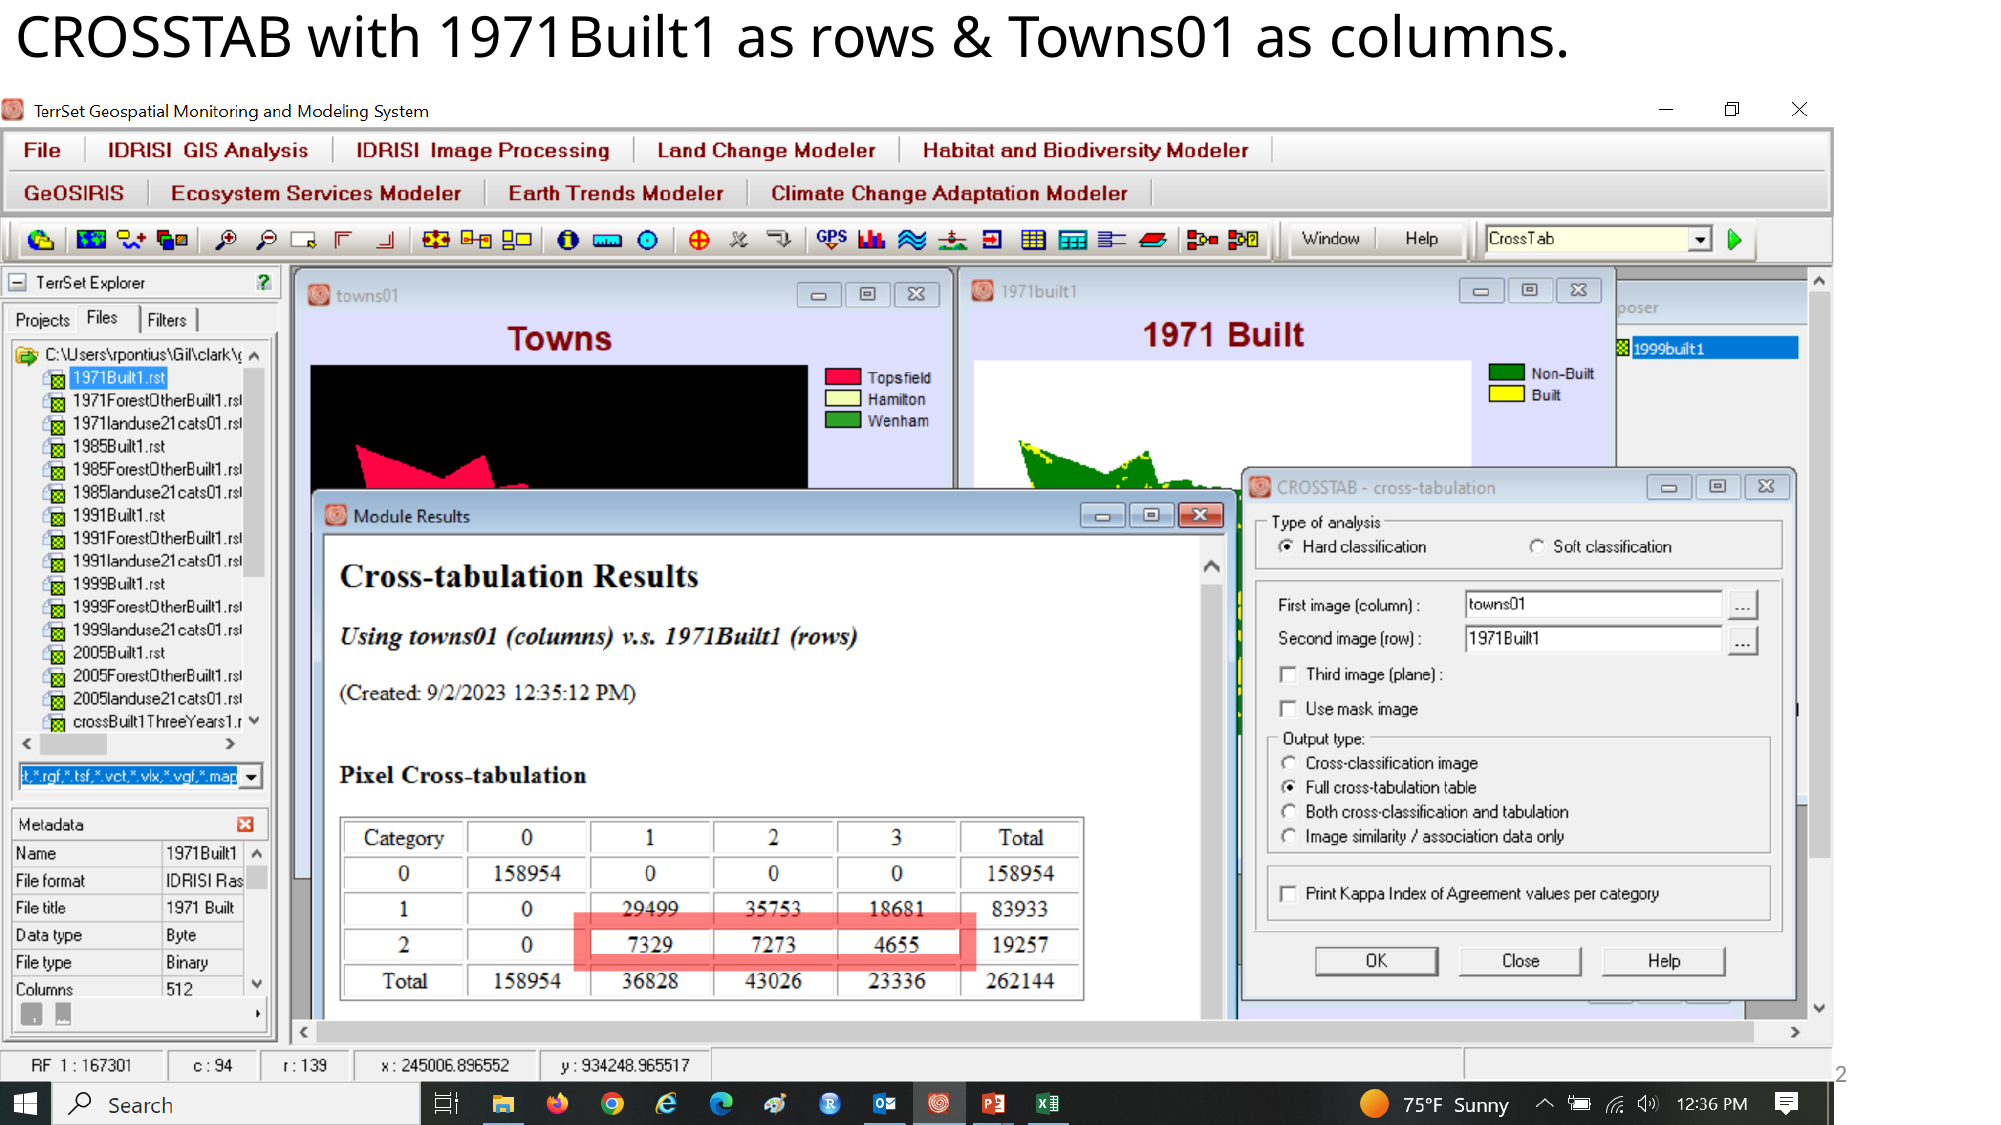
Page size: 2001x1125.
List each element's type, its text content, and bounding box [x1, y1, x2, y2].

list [0, 93, 1834, 1125]
slide_number 22 [1834, 1042, 1863, 1103]
title CROSSTAB with 1971Built1 as rows & Towns01 as columns. [0, 0, 2000, 78]
